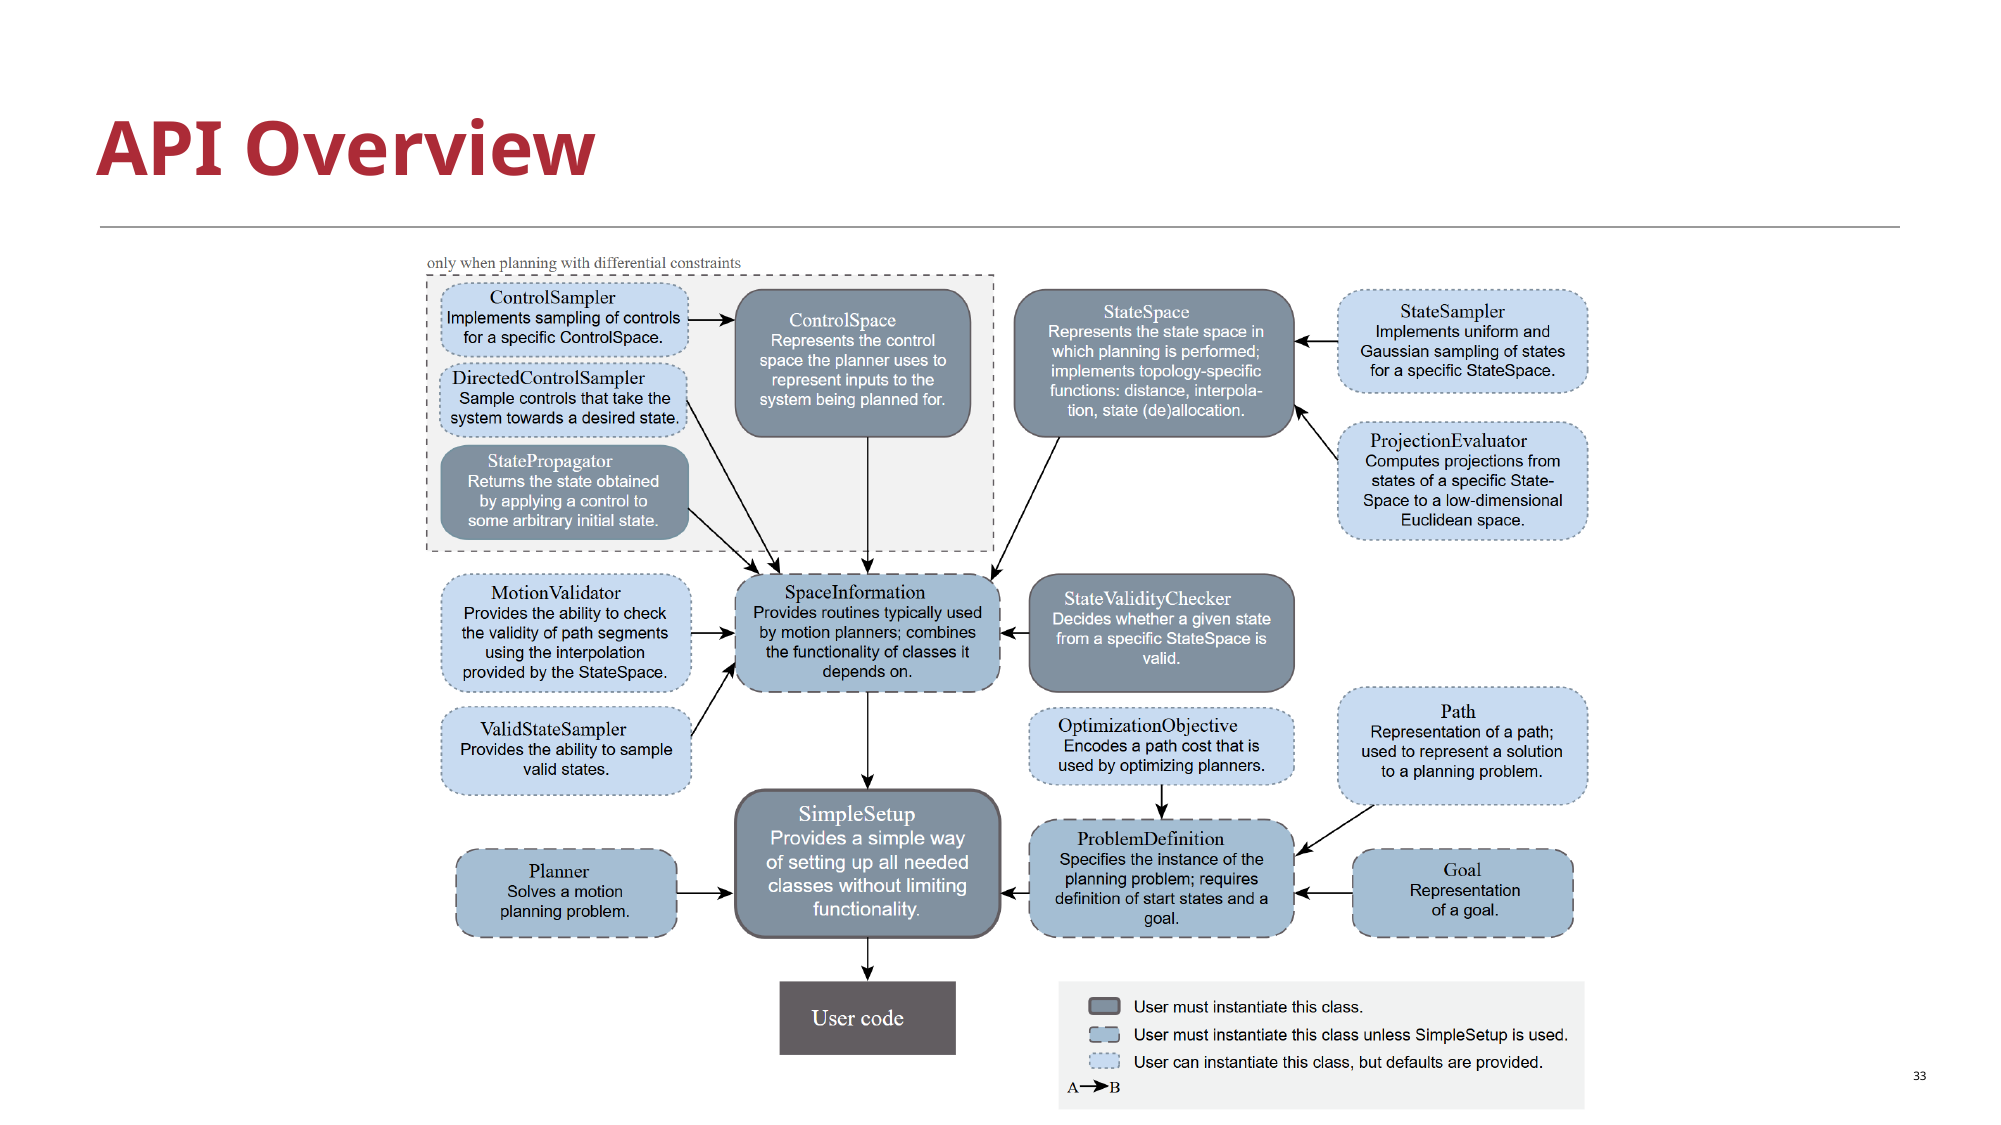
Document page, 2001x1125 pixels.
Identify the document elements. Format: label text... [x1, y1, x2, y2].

title API Overview [87, 37, 1913, 200]
slide_number 33 [1902, 1060, 1936, 1092]
picture [381, 252, 1619, 1110]
